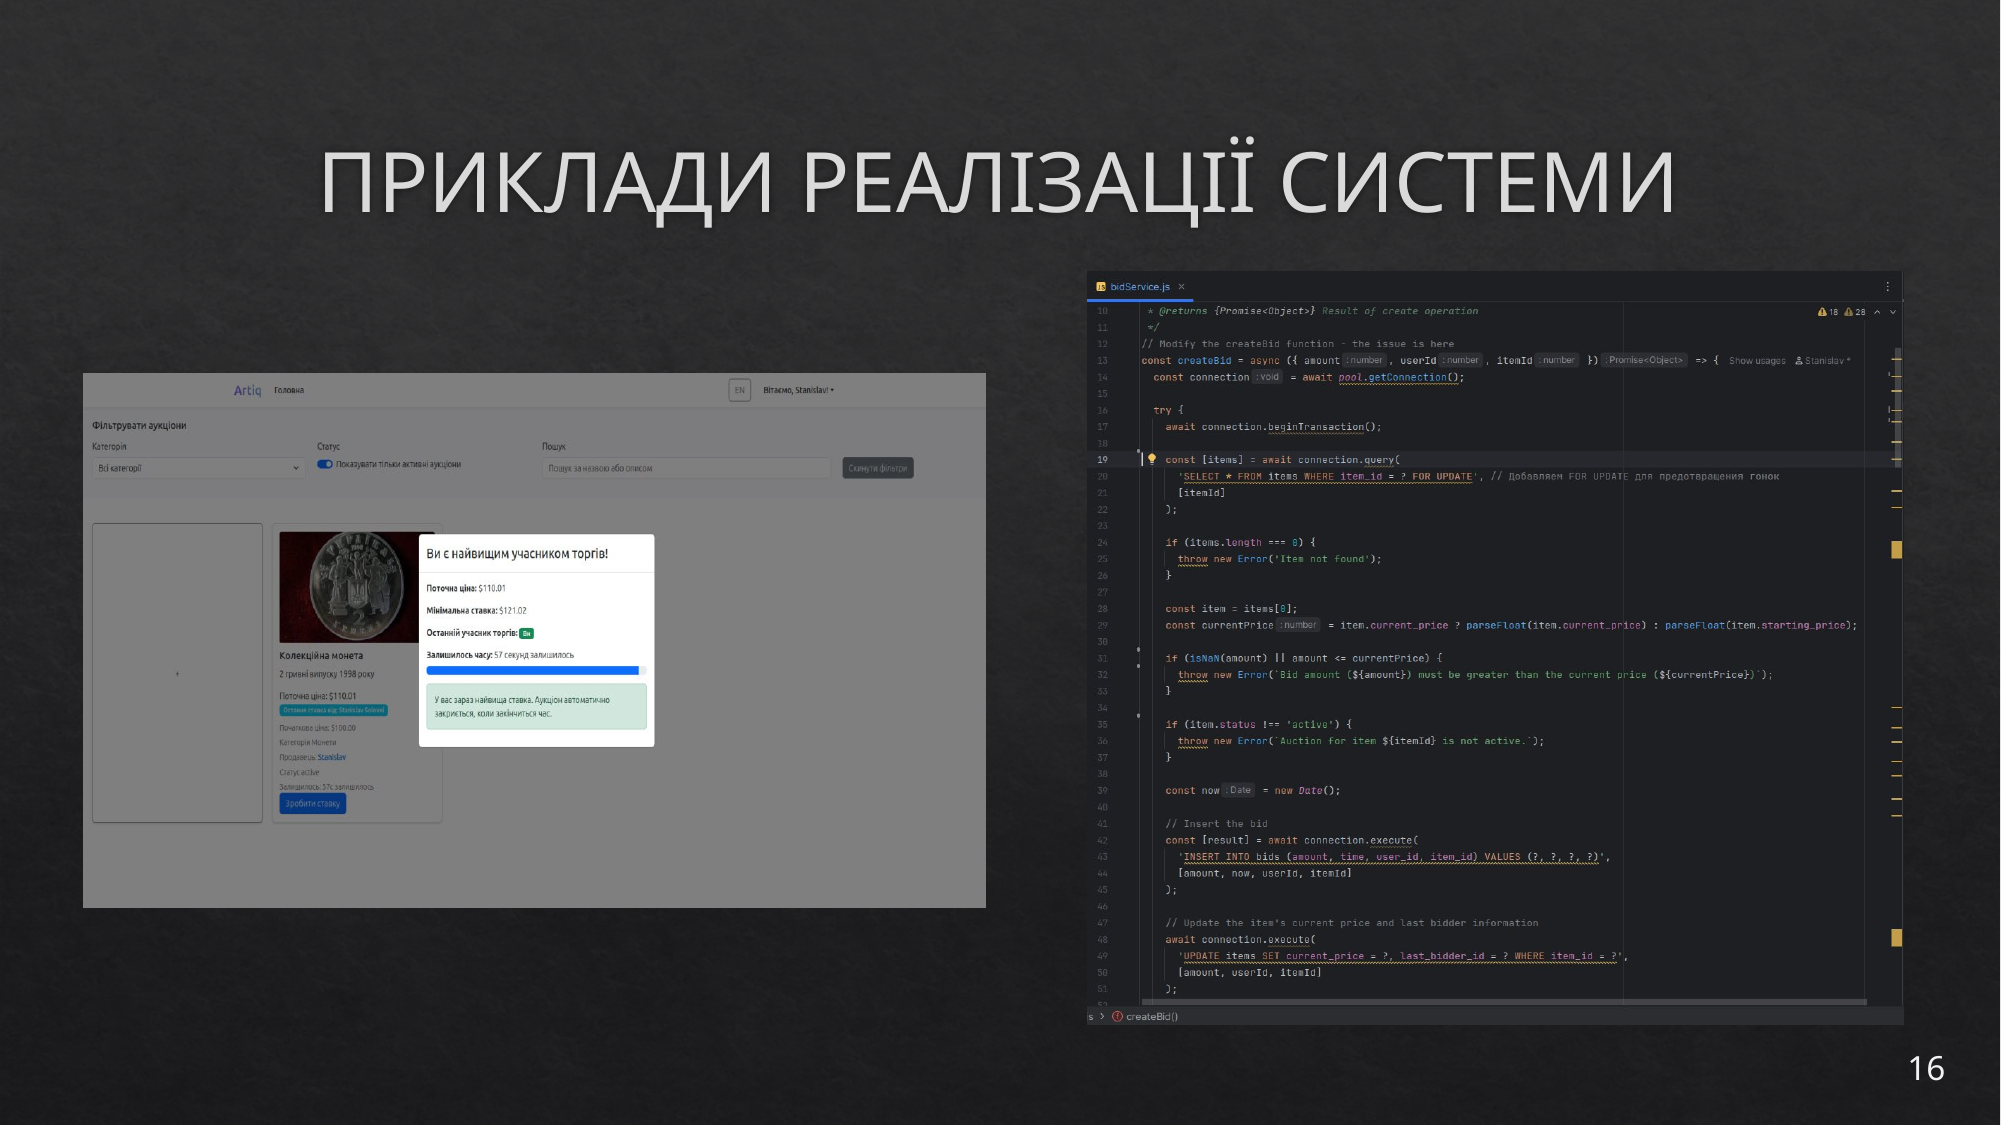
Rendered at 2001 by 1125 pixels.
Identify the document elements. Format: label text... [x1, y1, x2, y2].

text_box 16 [1836, 1039, 1961, 1100]
title ПРИКЛАДИ РЕАЛІЗАЦІЇ СИСТЕМИ [149, 99, 1849, 260]
picture [1087, 271, 1904, 1026]
picture [83, 373, 987, 908]
